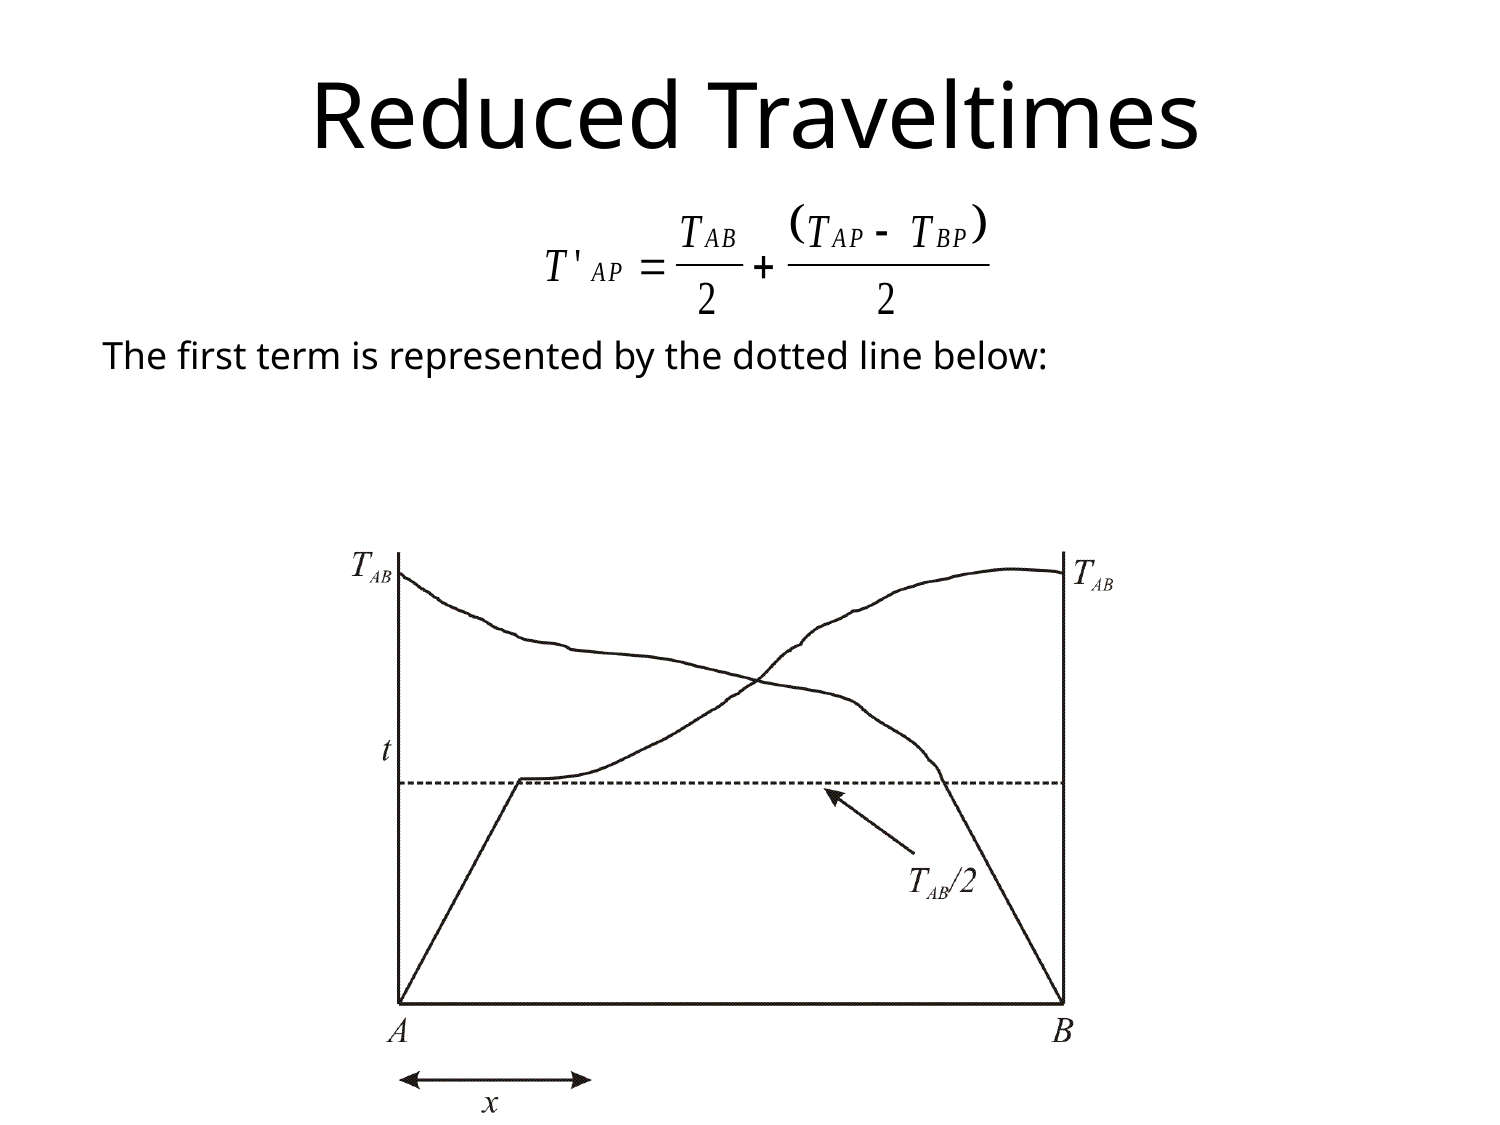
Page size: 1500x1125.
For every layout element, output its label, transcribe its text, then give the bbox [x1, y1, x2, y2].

text_box The first term is represented by the dotted line below: [87, 324, 1413, 385]
picture [349, 551, 1113, 1113]
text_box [537, 198, 1000, 326]
text_box Reduced Traveltimes [295, 49, 1218, 175]
